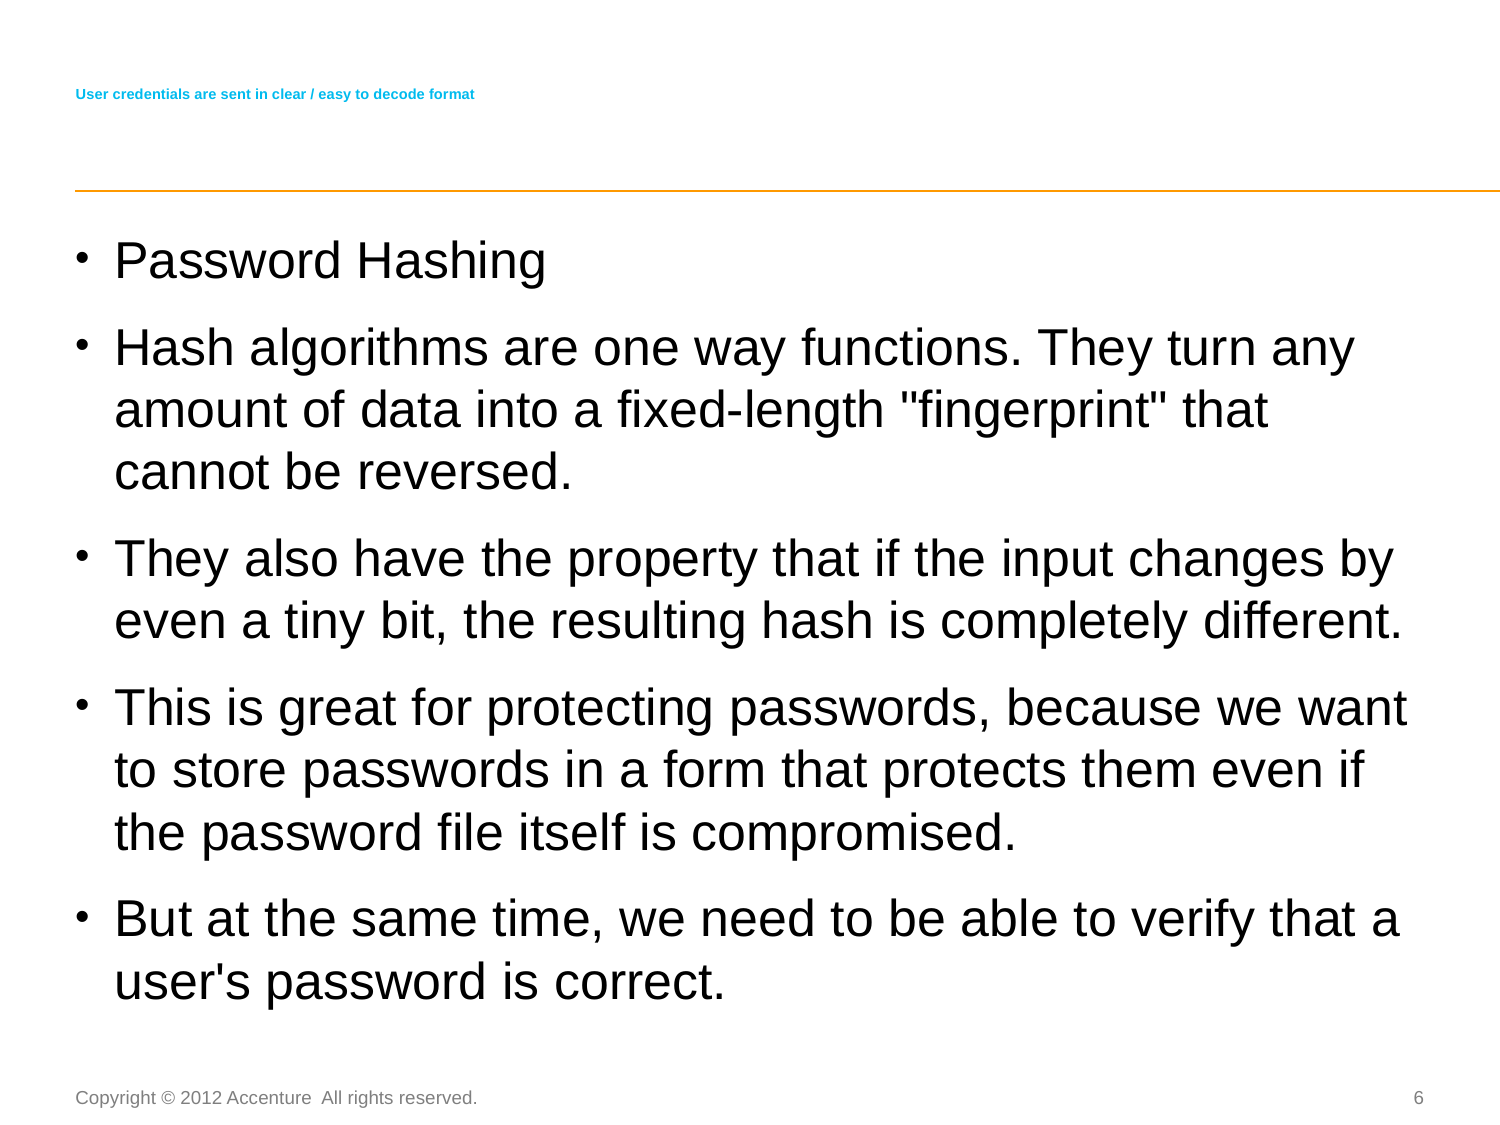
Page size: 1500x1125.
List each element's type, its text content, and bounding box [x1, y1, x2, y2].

title User credentials are sent in clear / easy to decode format [75, 27, 1422, 157]
list Password Hashing Hash algorithms are one way functions. They turn any amount of data into a fixed-length "fingerprint" that cannot be reversed. They also have the property that if the input changes by even a tiny bit, the resulting hash is completely different. This is great for protecting passwords, because we want to store passwords in a form that protects them even if the password file itself is compromised. But at the same time, we need to be able to verify that a user's password is correct. [75, 226, 1425, 1018]
